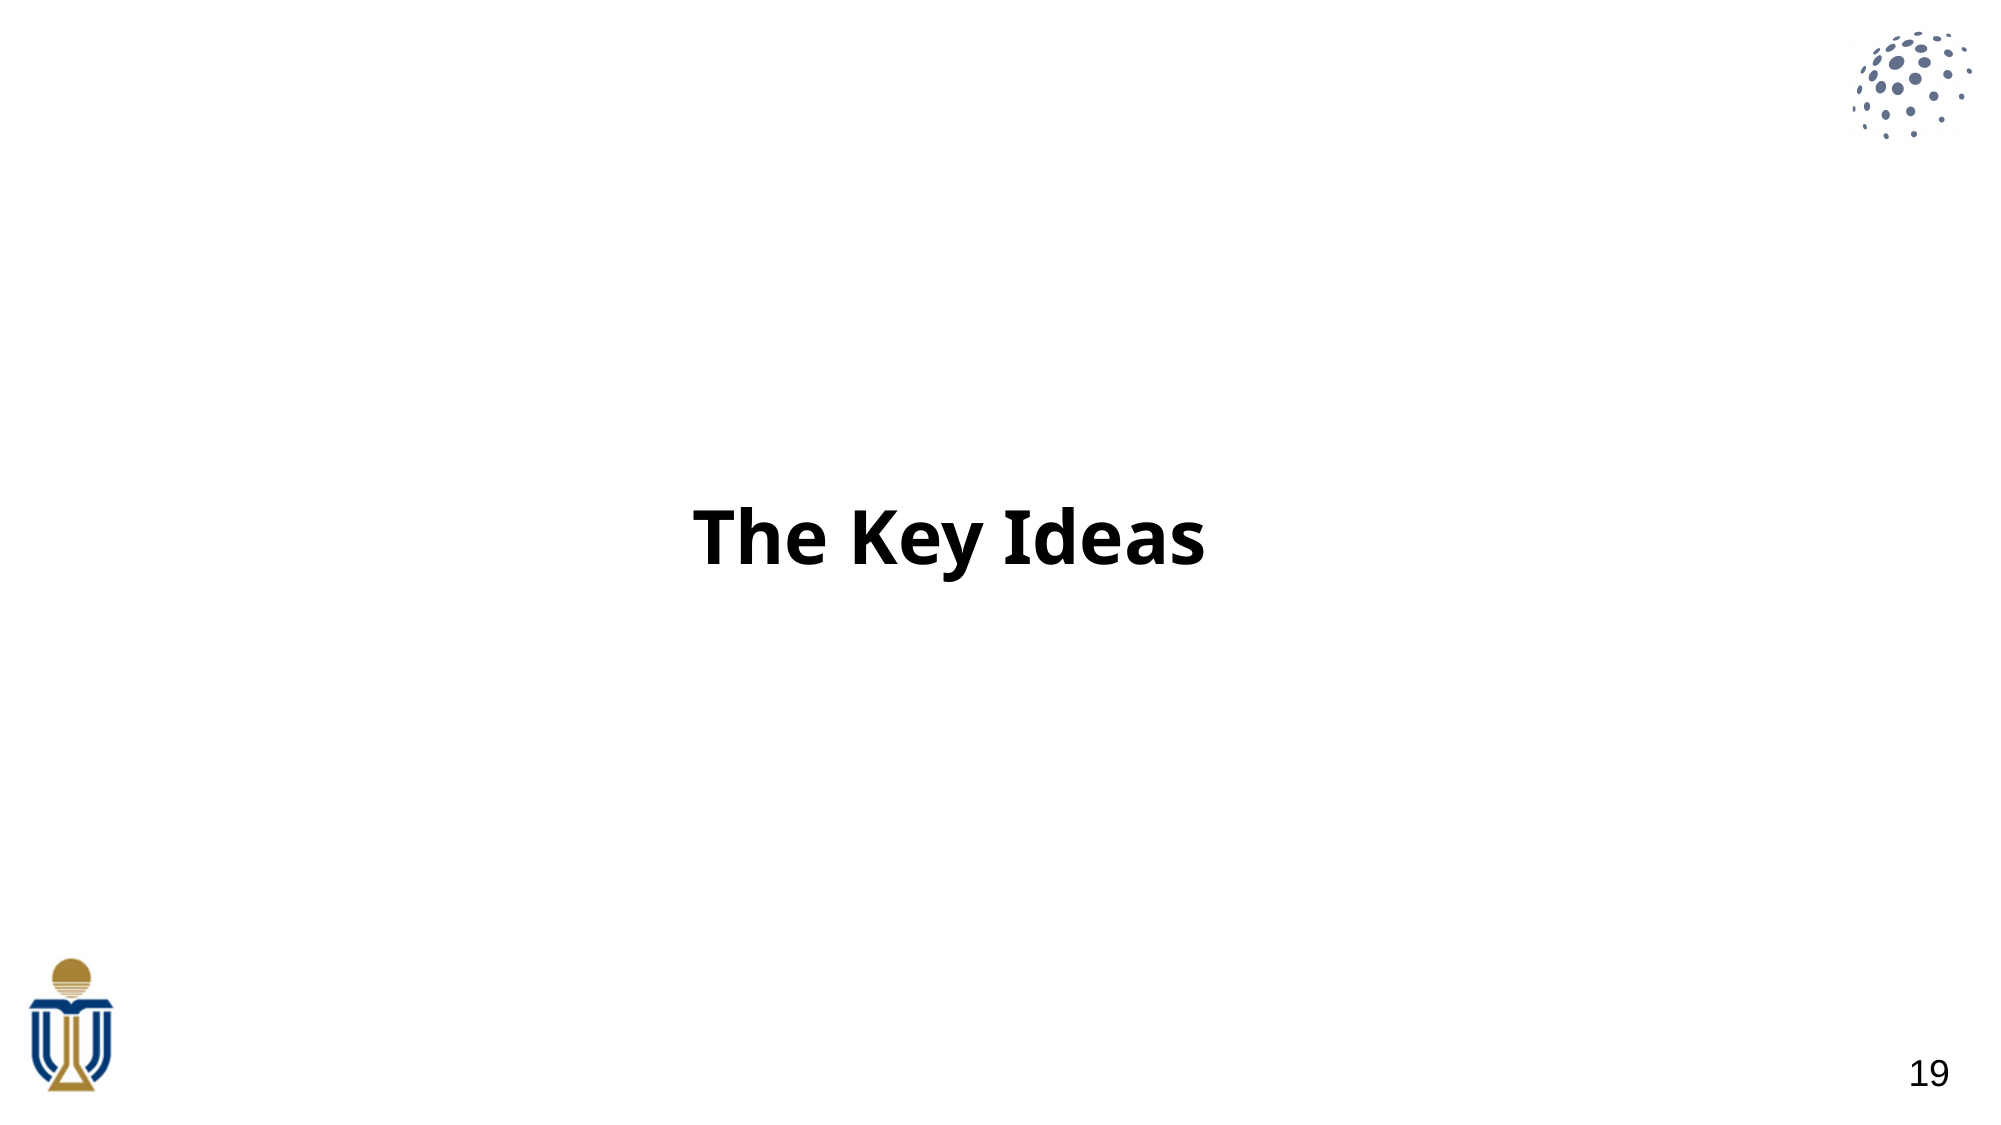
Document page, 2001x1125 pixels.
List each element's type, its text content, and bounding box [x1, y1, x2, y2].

text_box The Key Ideas [677, 482, 1222, 587]
picture [16, 947, 122, 1111]
picture [1846, 22, 1981, 150]
